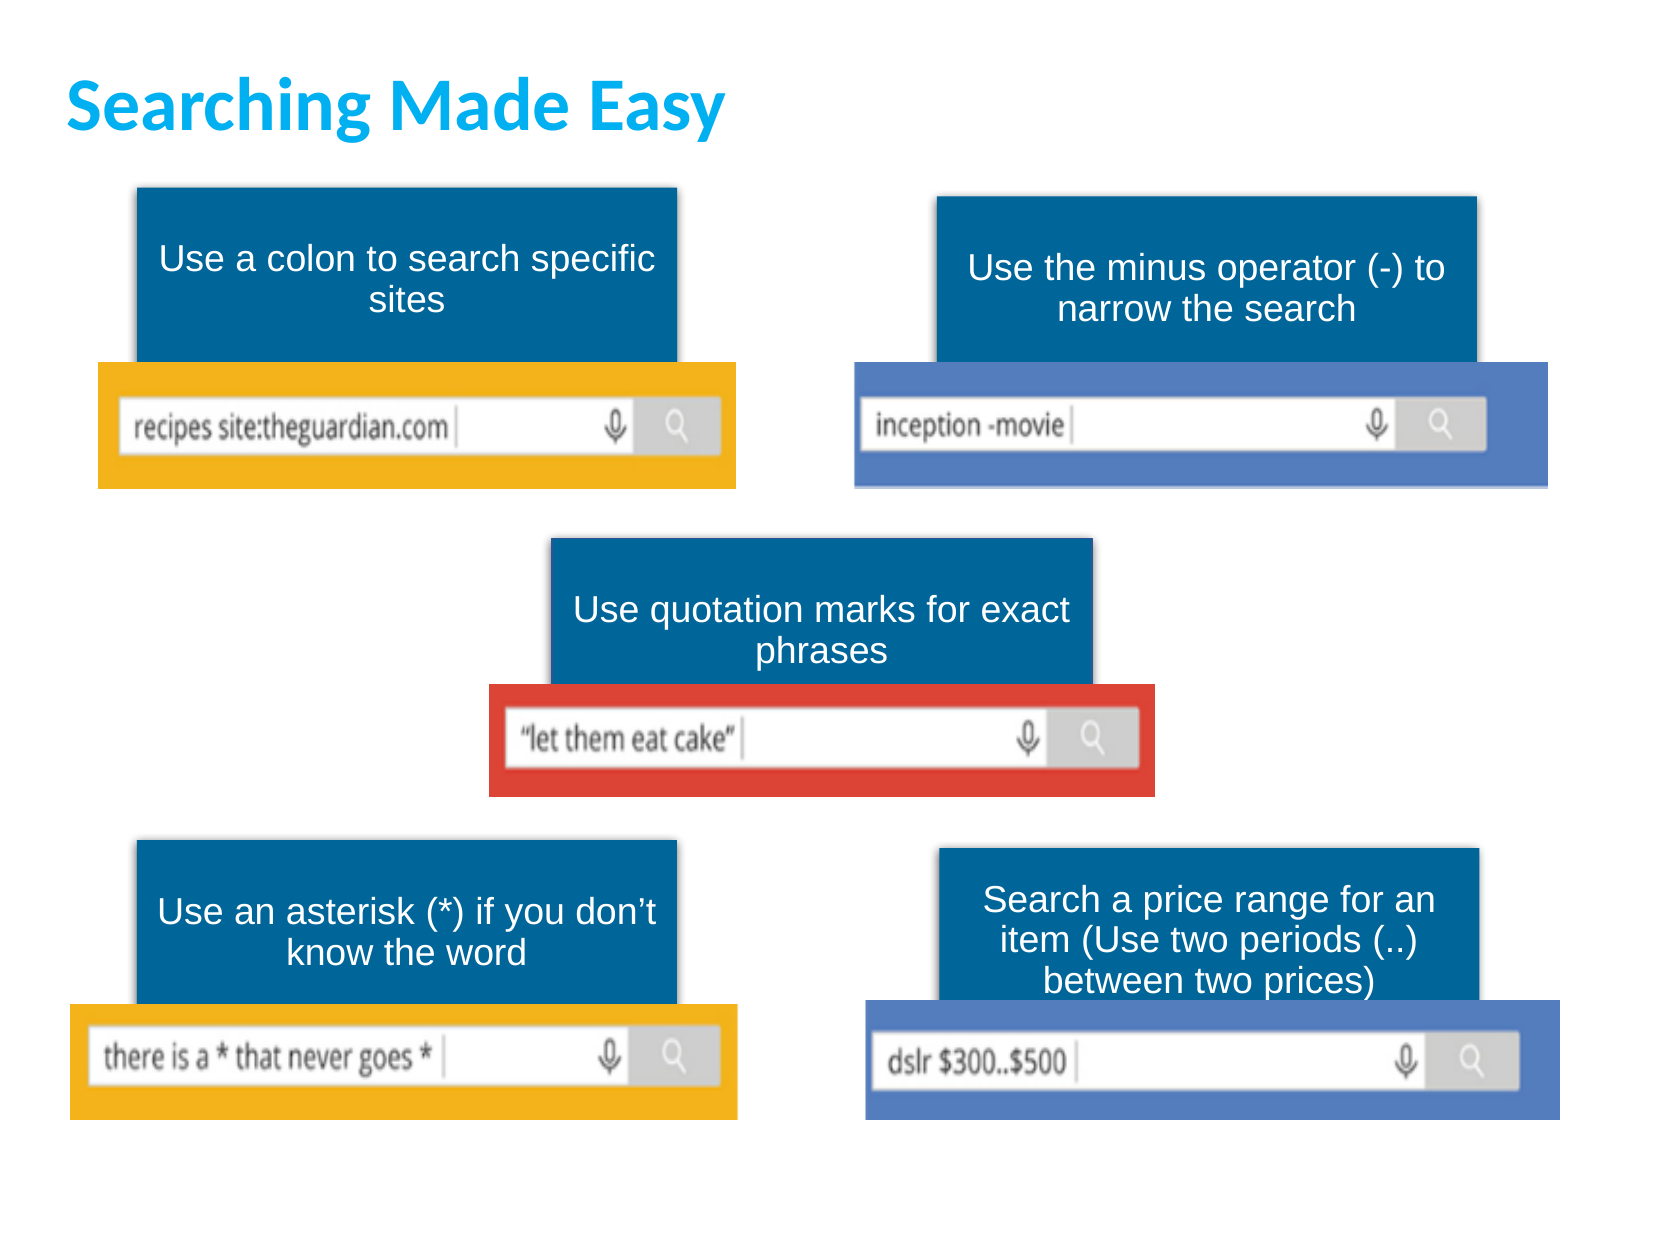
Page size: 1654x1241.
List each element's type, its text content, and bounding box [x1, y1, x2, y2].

picture [97, 361, 736, 490]
text_box Search a price range for an item (Use two periods (..) between two prices) [939, 848, 1480, 998]
picture [70, 1004, 740, 1121]
text_box Use the minus operator (-) to narrow the search [936, 196, 1477, 360]
picture [851, 361, 1548, 489]
text_box Use a colon to search specific sites [137, 187, 678, 360]
text_box Use an asterisk (*) if you don’t know the word [136, 840, 677, 1002]
text_box Use quotation marks for exact phrases [551, 538, 1092, 683]
text_box Searching Made Easy [51, 47, 1452, 155]
picture [864, 1000, 1560, 1121]
picture [489, 684, 1155, 797]
